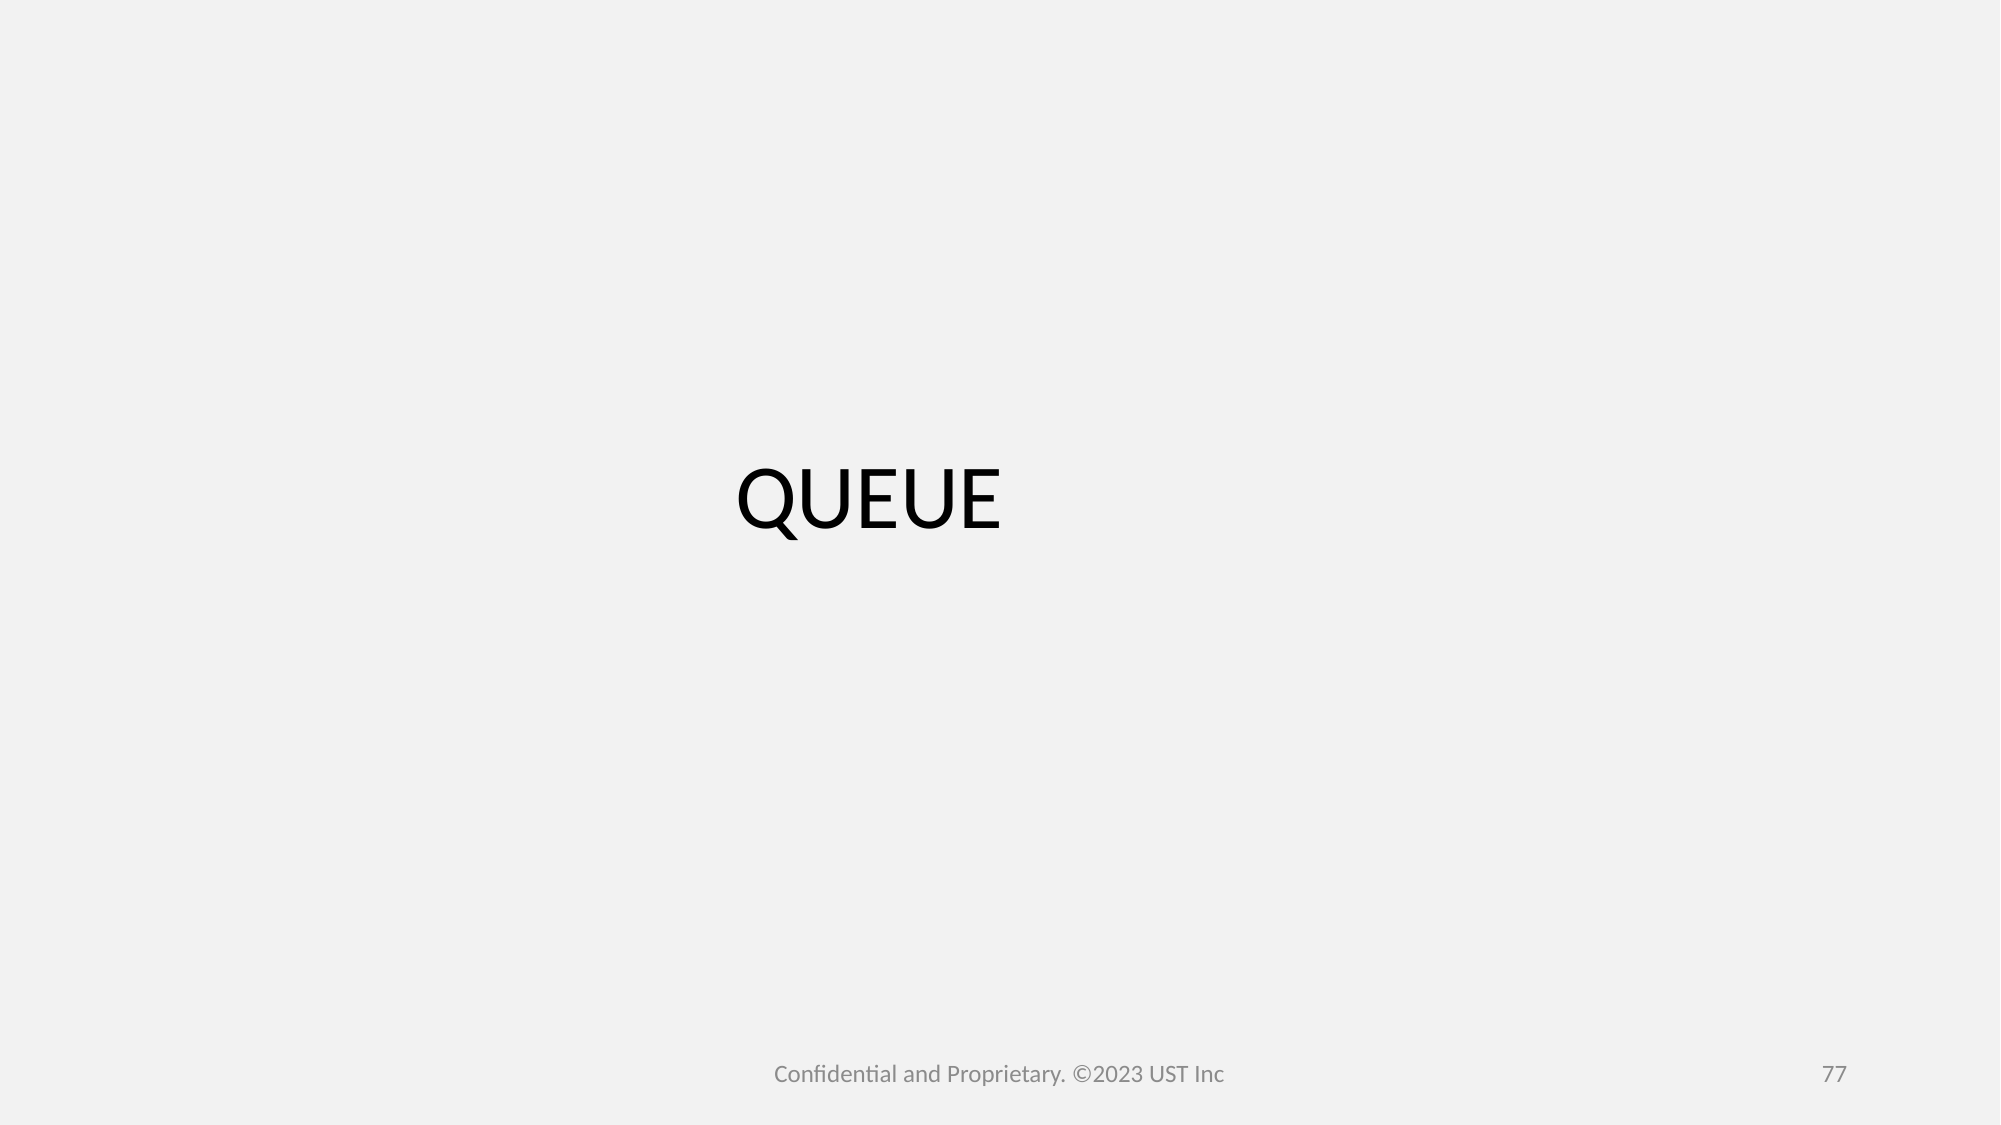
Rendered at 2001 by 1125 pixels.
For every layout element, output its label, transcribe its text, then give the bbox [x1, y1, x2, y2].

list QUEUE [706, 441, 1863, 1014]
footer Confidential and Proprietary. ©2023 UST Inc [662, 1042, 1338, 1103]
slide_number 77 [1412, 1042, 1863, 1103]
